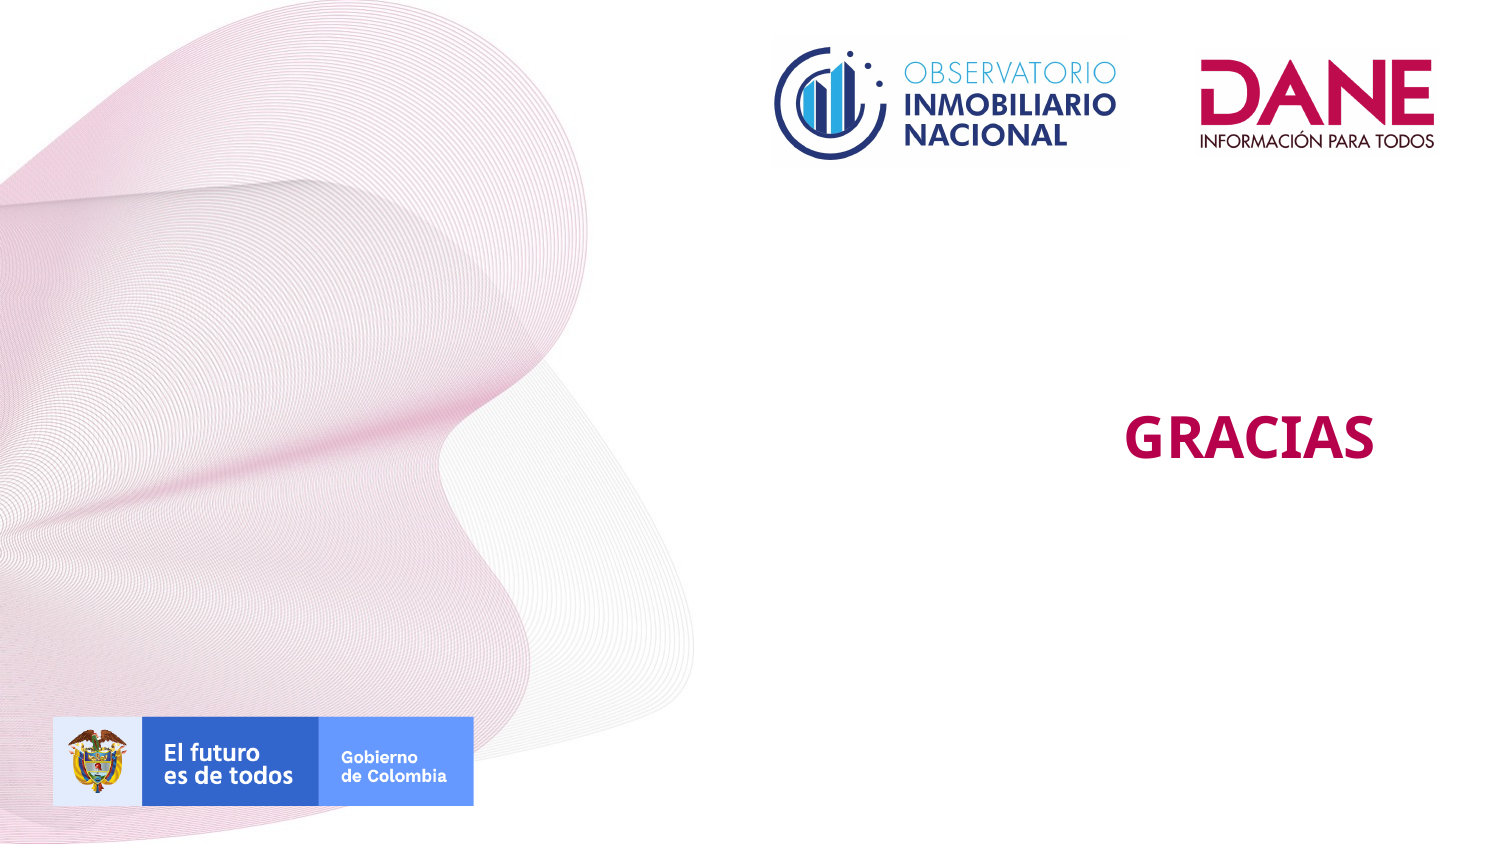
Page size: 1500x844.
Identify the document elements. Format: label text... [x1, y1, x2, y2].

picture [1195, 49, 1439, 156]
picture [0, 0, 694, 844]
picture [772, 36, 1131, 170]
text_box GRACIAS [442, 397, 1376, 471]
